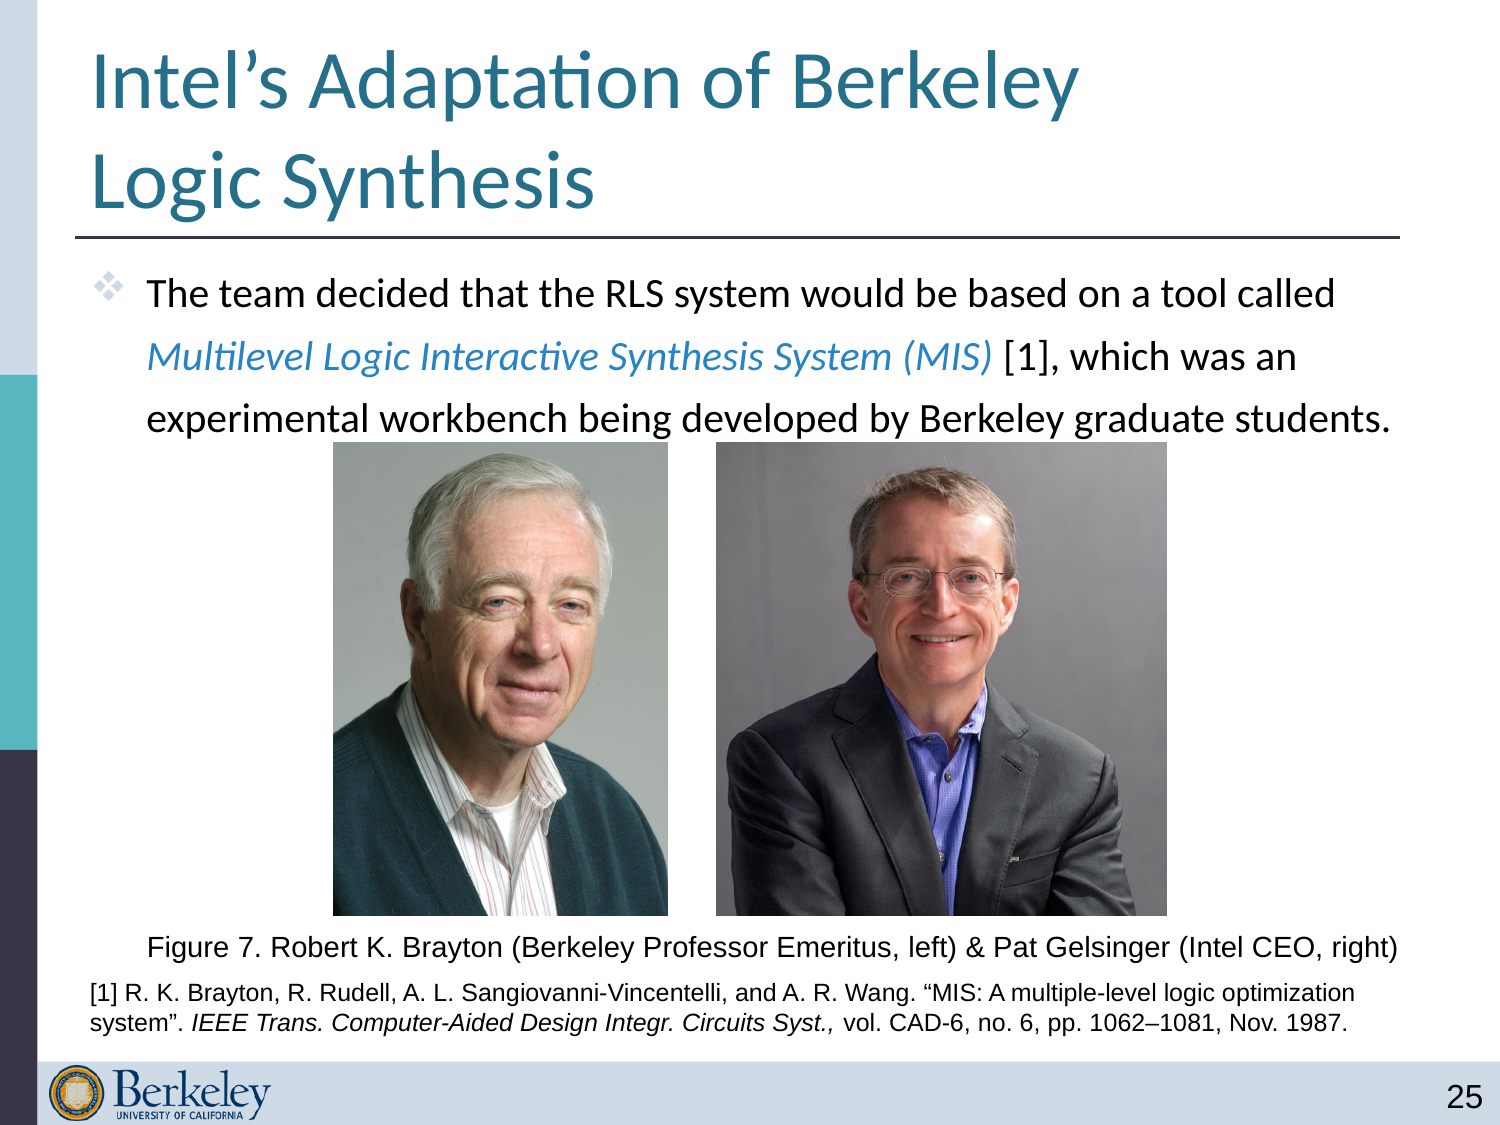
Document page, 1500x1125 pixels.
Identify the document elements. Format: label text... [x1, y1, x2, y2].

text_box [332, 441, 1168, 916]
list The team decided that the RLS system would be based on a tool called Multilevel Logic Interactive Synthesis System (MIS) [1], which was an experimental workbench being developed by Berkeley graduate students. [75, 246, 1430, 806]
text_box [1] R. K. Brayton, R. Rudell, A. L. Sangiovanni-Vincentelli, and A. R. Wang. “MIS: A multiple-level logic optimization system”. IEEE Trans. Computer-Aided Design Integr. Circuits Syst., vol. CAD-6, no. 6, pp. 1062–1081, Nov. 1987. [75, 971, 1465, 1044]
picture [49, 1065, 274, 1121]
title Intel’s Adaptation of Berkeley Logic Synthesis [75, 45, 1425, 233]
text_box Figure 7. Robert K. Brayton (Berkeley Professor Emeritus, left) & Pat Gelsinger (Intel CEO, right) [48, 920, 1499, 971]
slide_number 25 [1343, 1067, 1499, 1116]
